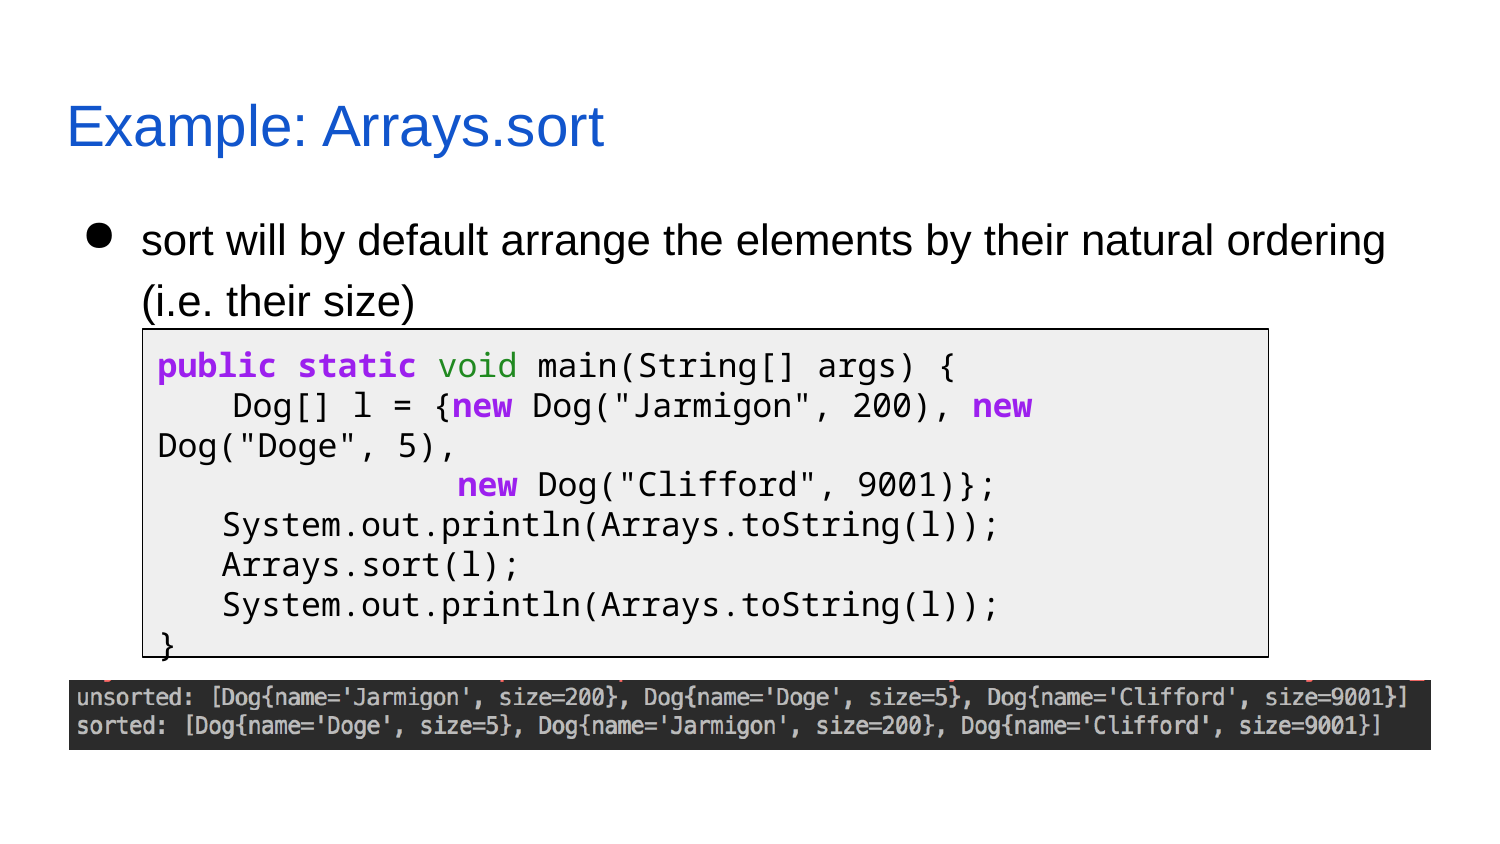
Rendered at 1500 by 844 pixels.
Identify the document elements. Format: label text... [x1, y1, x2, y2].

list sort will by default arrange the elements by their natural ordering (i.e. their size) [51, 189, 1449, 750]
text_box public static void main(String[] args) { Dog[] l = {new Dog("Jarmigon", 200), new Dog("Doge", 5), new Dog("Clifford", 9001)}; System.out.println(Arrays.toString(l)); Arrays.sort(l); System.out.println(Arrays.toString(l)); } [142, 328, 1269, 658]
picture [69, 679, 1431, 750]
title Example: Arrays.sort [51, 72, 1449, 167]
